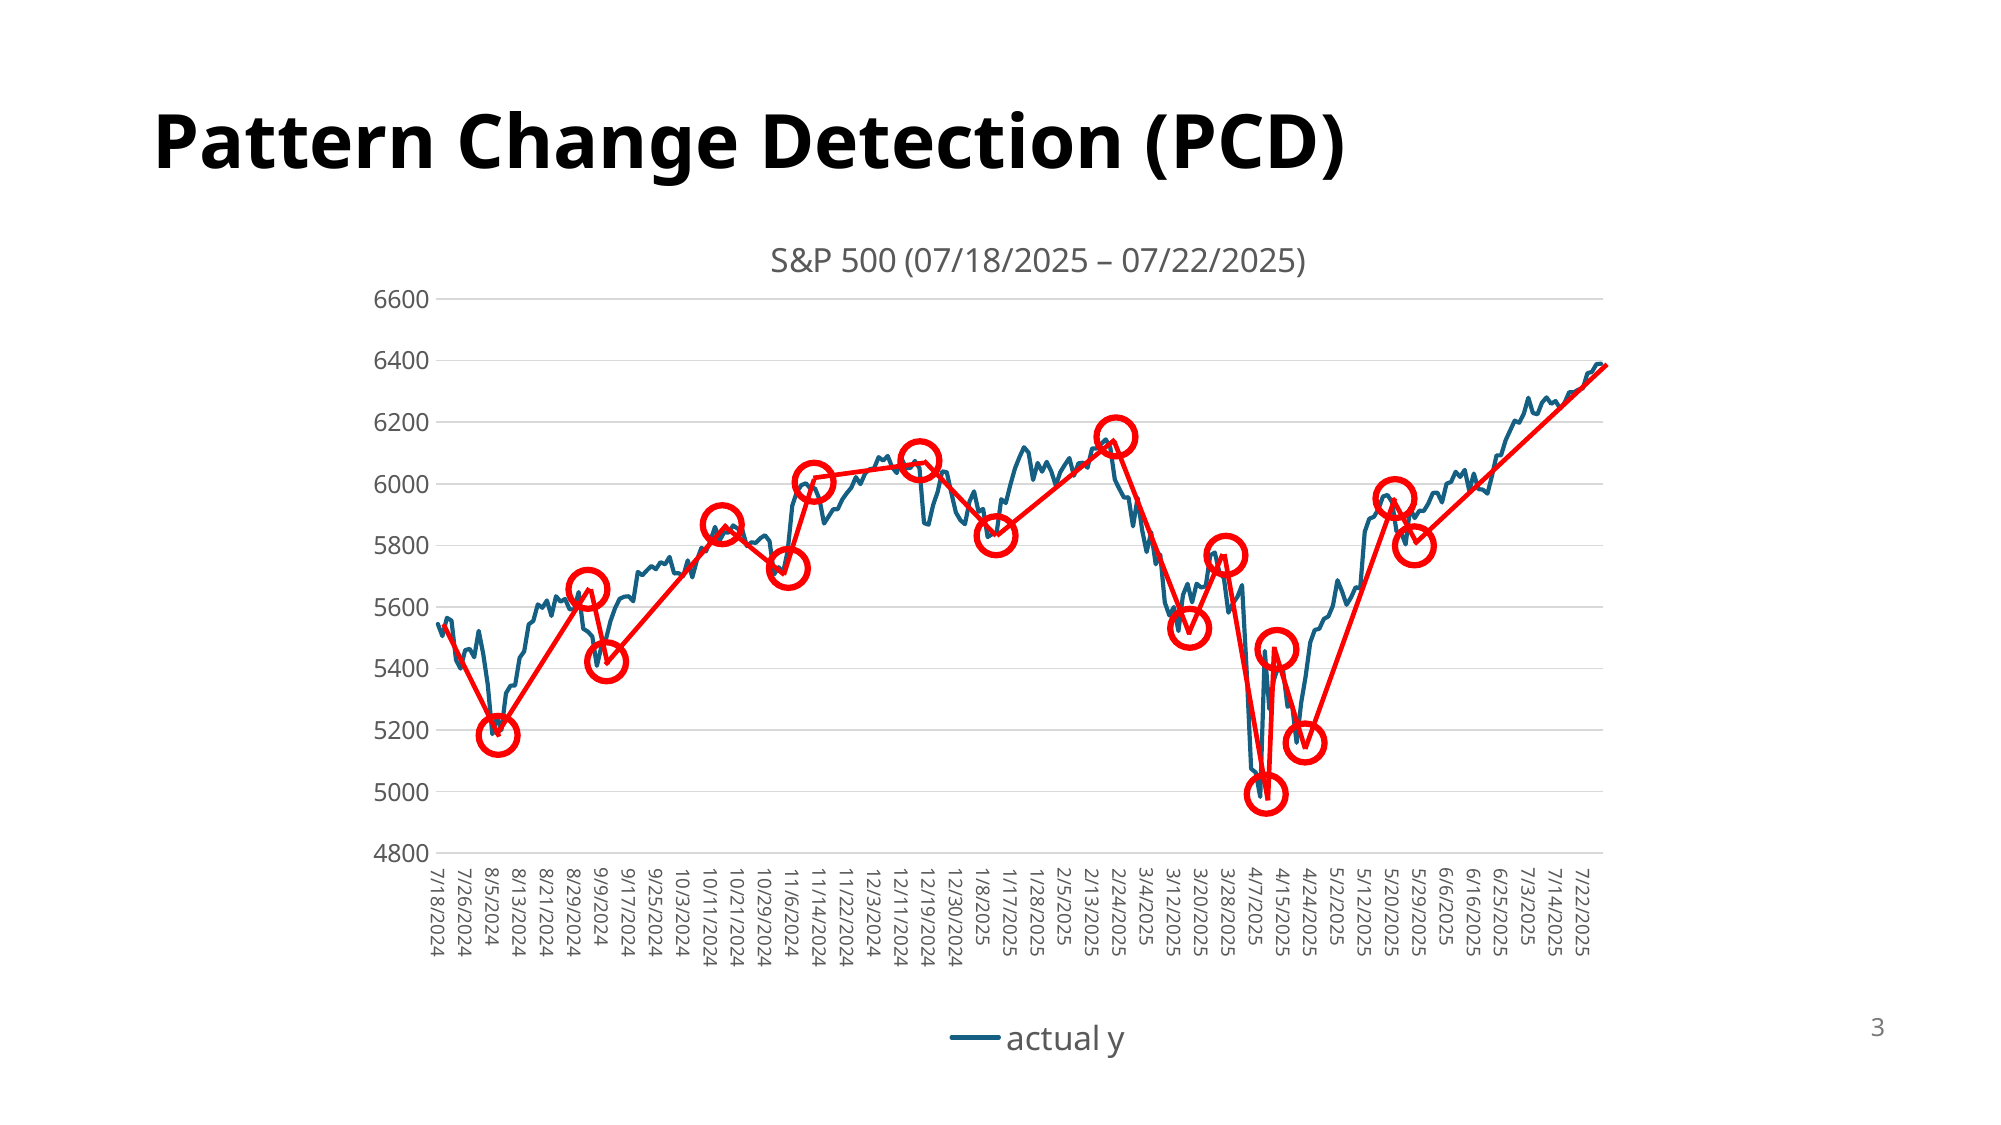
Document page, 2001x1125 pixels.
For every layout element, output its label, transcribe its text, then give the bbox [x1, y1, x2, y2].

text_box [1113, 440, 1191, 635]
title Pattern Change Detection (PCD) [137, 35, 1863, 253]
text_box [442, 623, 500, 738]
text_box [812, 462, 923, 479]
slide_number 3 [1713, 998, 1900, 1058]
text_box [1223, 553, 1269, 801]
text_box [783, 478, 815, 576]
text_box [1413, 363, 1608, 545]
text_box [1391, 497, 1413, 545]
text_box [1187, 553, 1223, 635]
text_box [724, 525, 783, 576]
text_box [1304, 497, 1396, 750]
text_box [1267, 646, 1275, 801]
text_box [495, 587, 590, 736]
chart [364, 201, 1713, 1067]
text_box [923, 460, 996, 537]
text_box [590, 588, 604, 666]
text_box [996, 439, 1116, 537]
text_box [1273, 647, 1304, 750]
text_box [604, 523, 728, 666]
